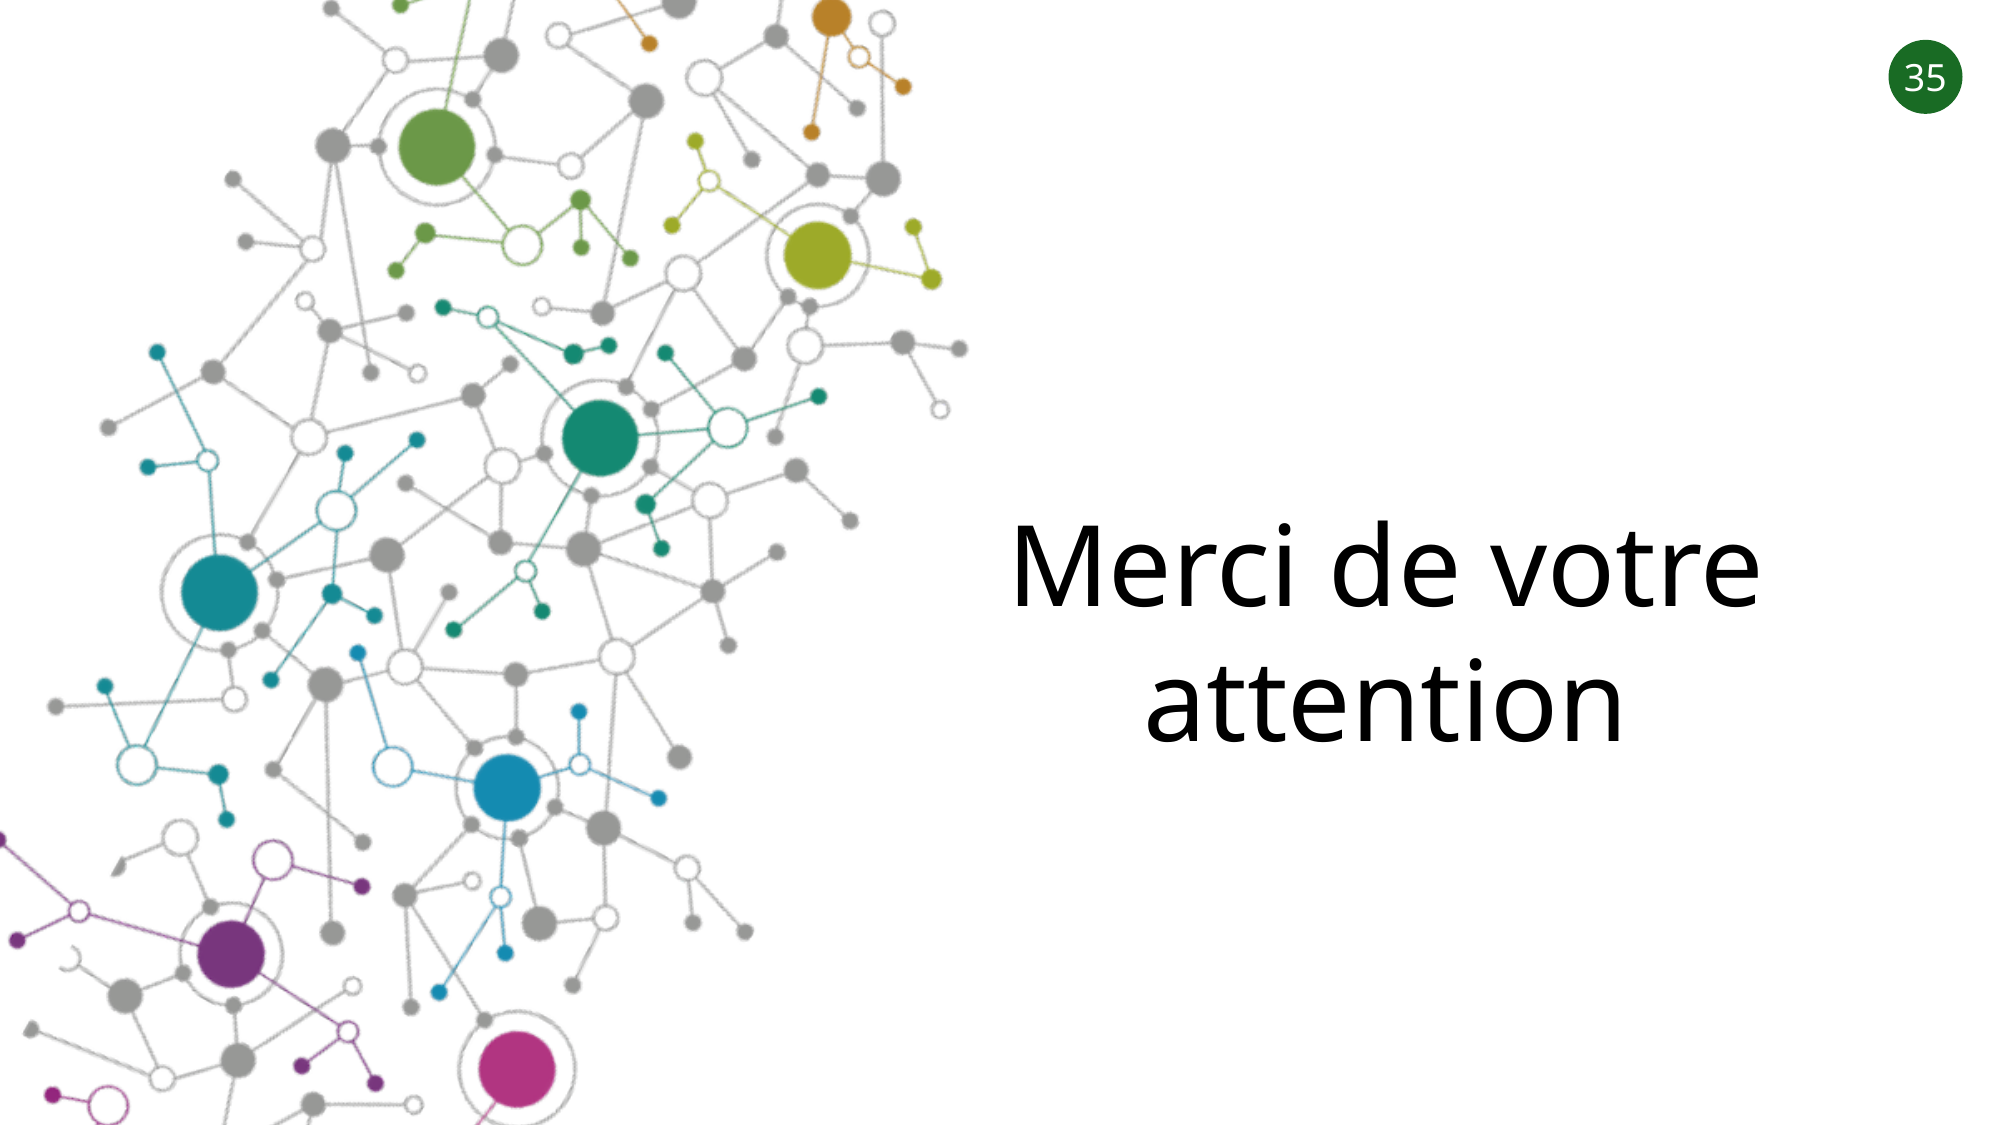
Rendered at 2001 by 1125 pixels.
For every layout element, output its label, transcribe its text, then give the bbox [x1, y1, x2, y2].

picture [0, 0, 1268, 1125]
text_box 35 [1886, 38, 1965, 116]
text_box Merci de votre attention [1268, 486, 1976, 772]
